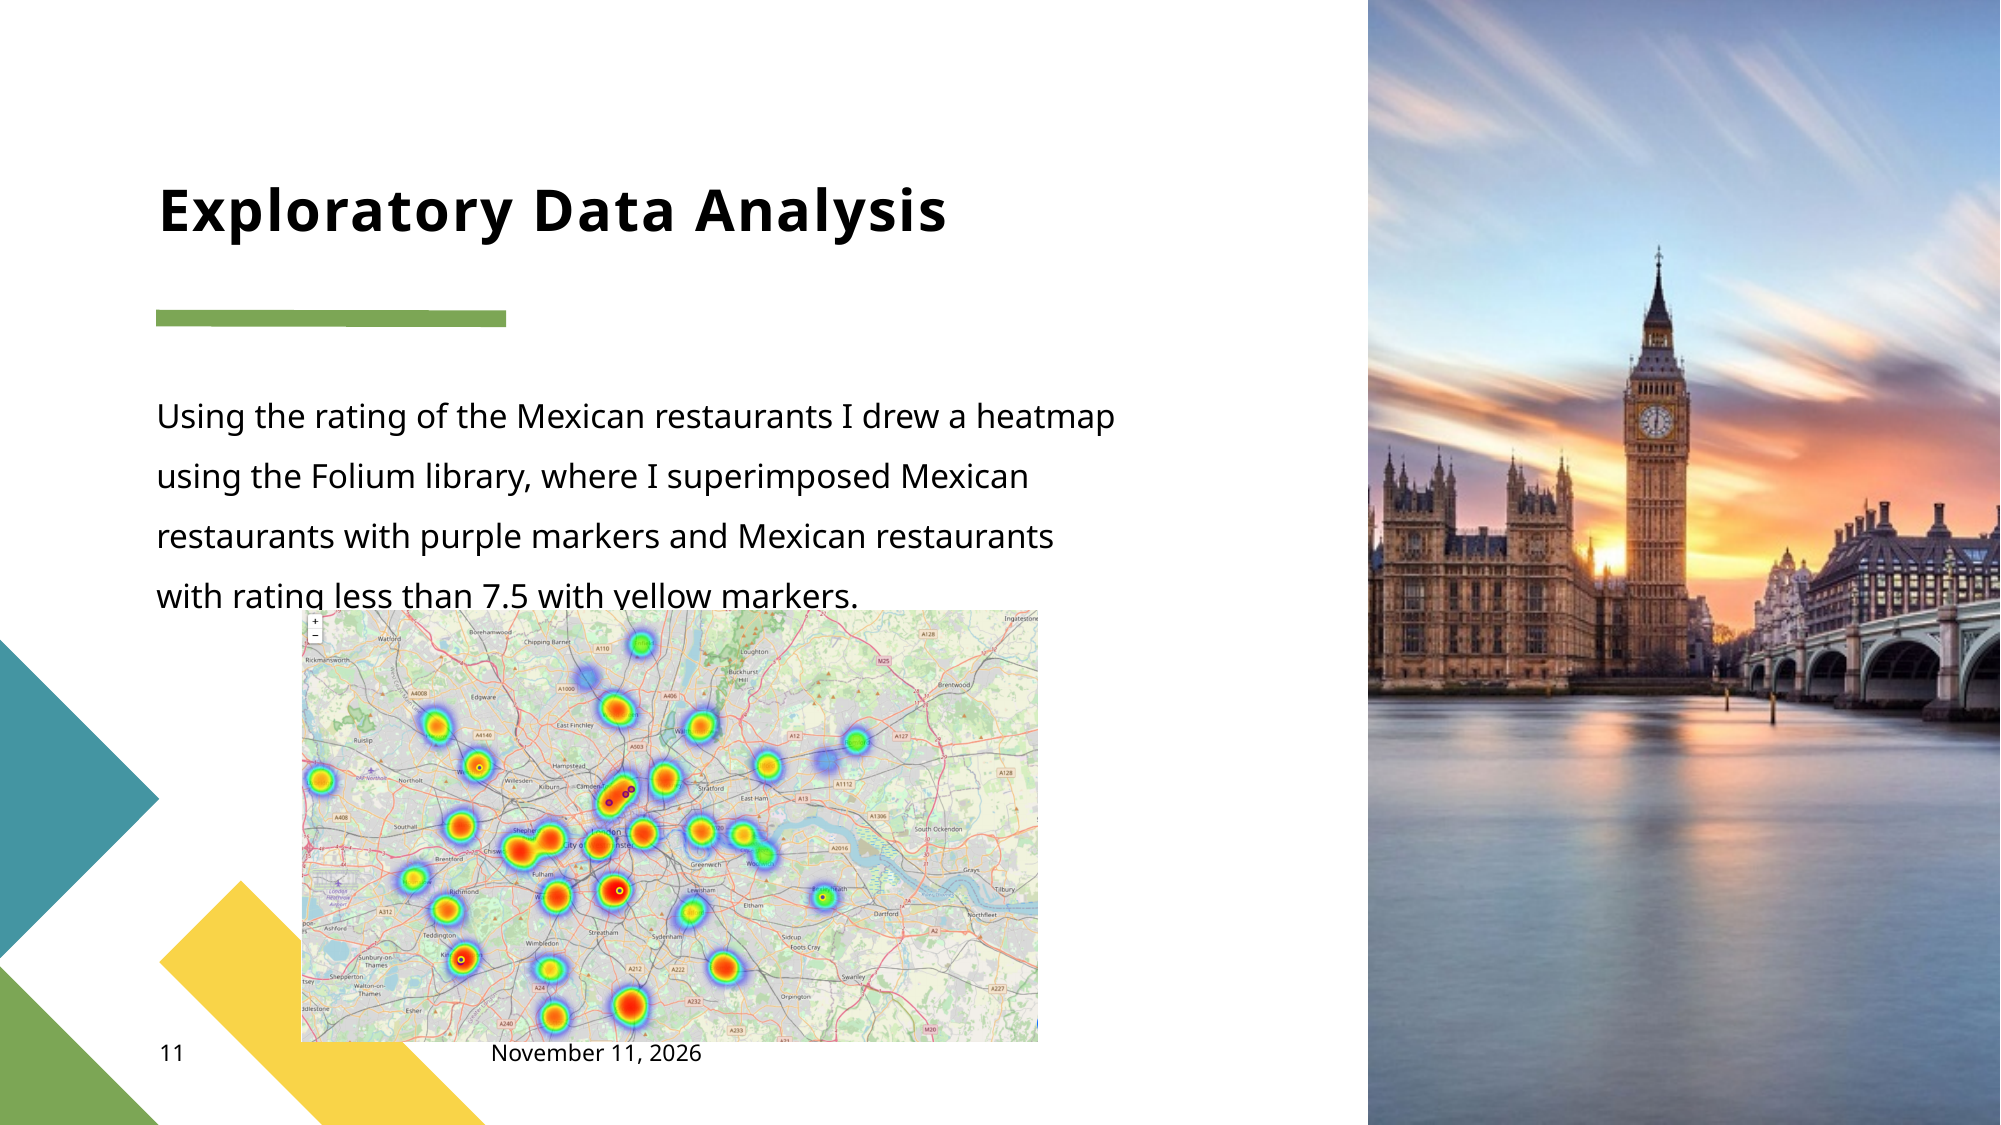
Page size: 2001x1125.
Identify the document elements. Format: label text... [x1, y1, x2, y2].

title Exploratory Data Analysis [158, 144, 969, 245]
list Using the rating of the Mexican restaurants I drew a heatmap using the Folium library, where I superimposed Mexican restaurants with purple markers and Mexican restaurants with rating less than 7.5 with yellow markers. [156, 375, 1129, 604]
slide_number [490, 1042, 707, 1080]
picture [1368, 0, 2000, 1125]
slide_number 11 [159, 1038, 246, 1080]
picture [301, 610, 1038, 1042]
